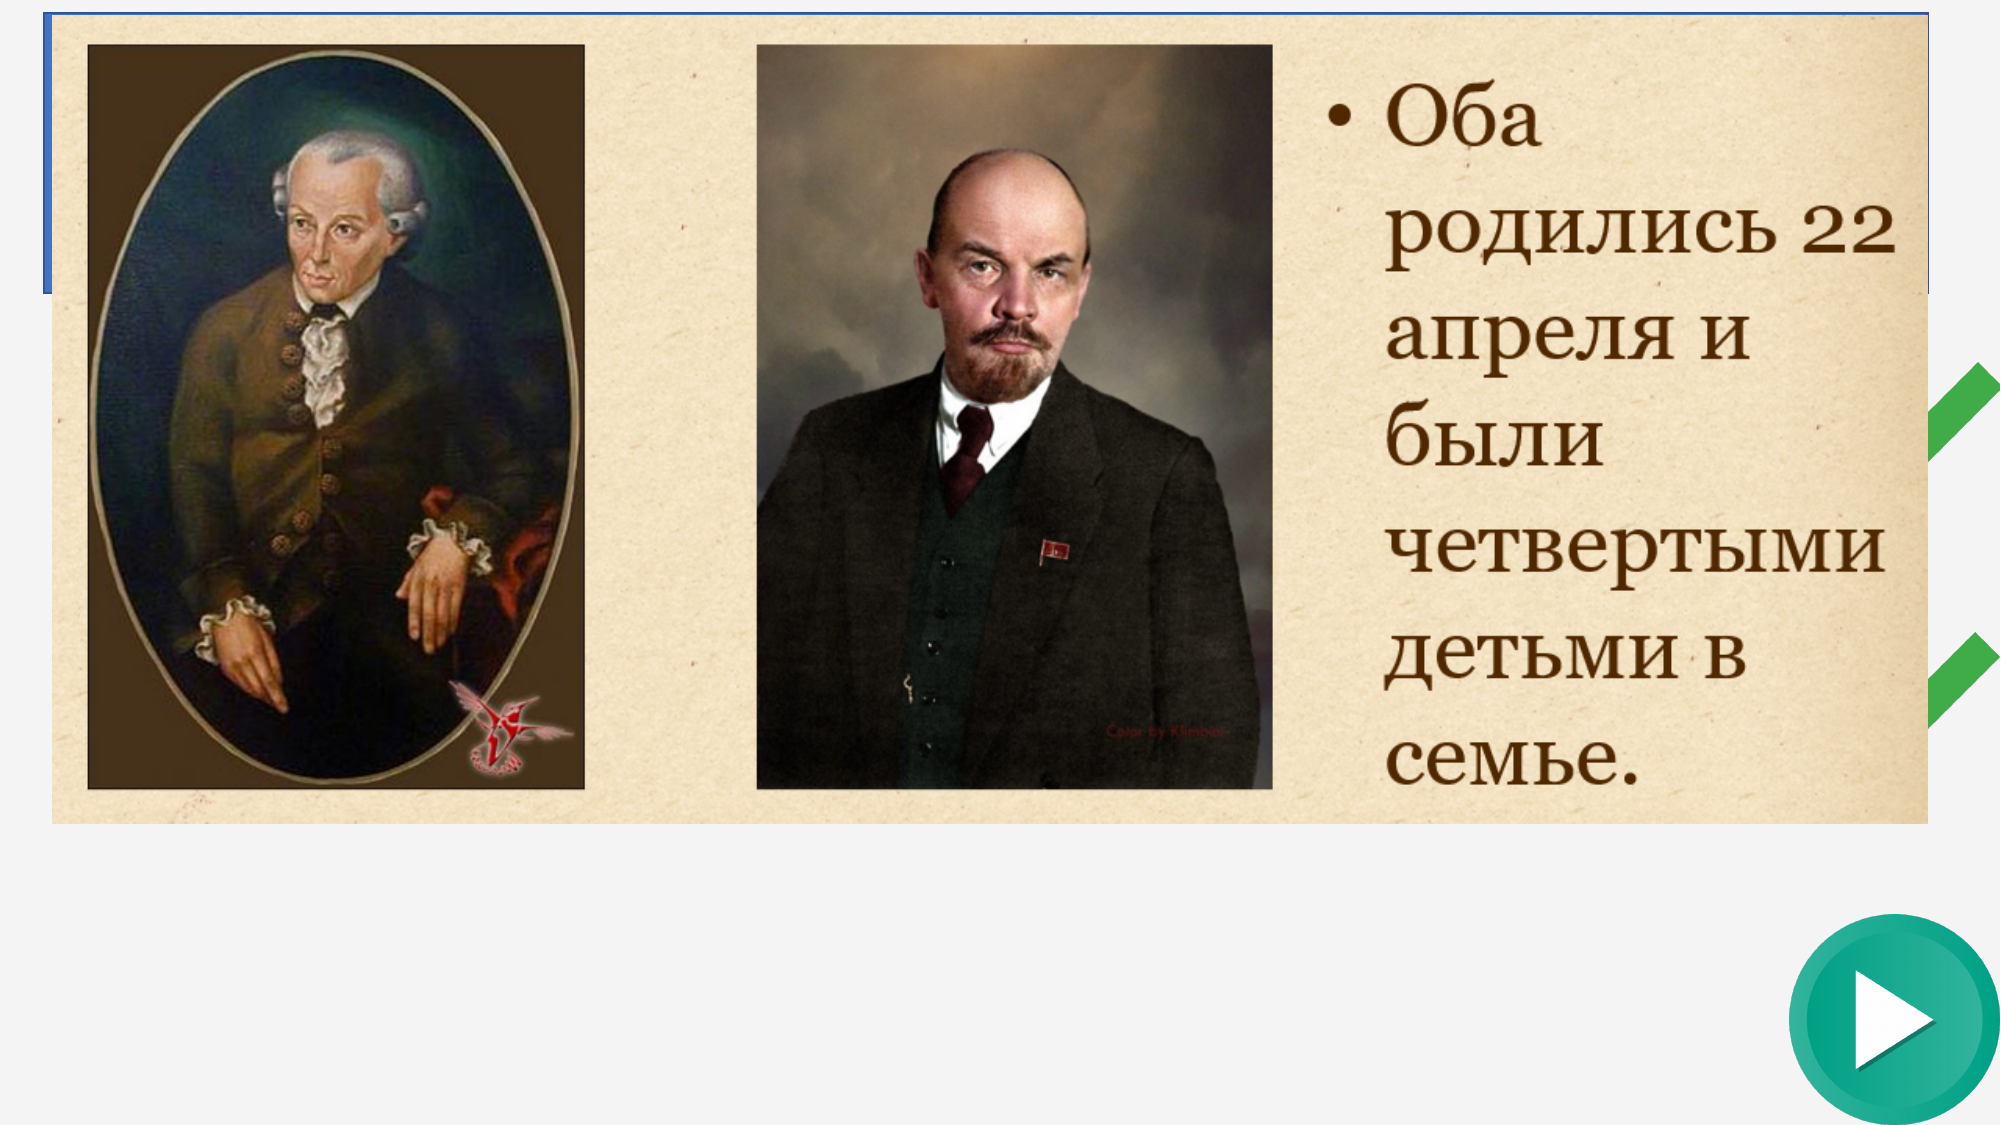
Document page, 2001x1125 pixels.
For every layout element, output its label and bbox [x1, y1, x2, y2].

picture [0, 0, 2001, 1125]
text_box [43, 12, 1929, 294]
